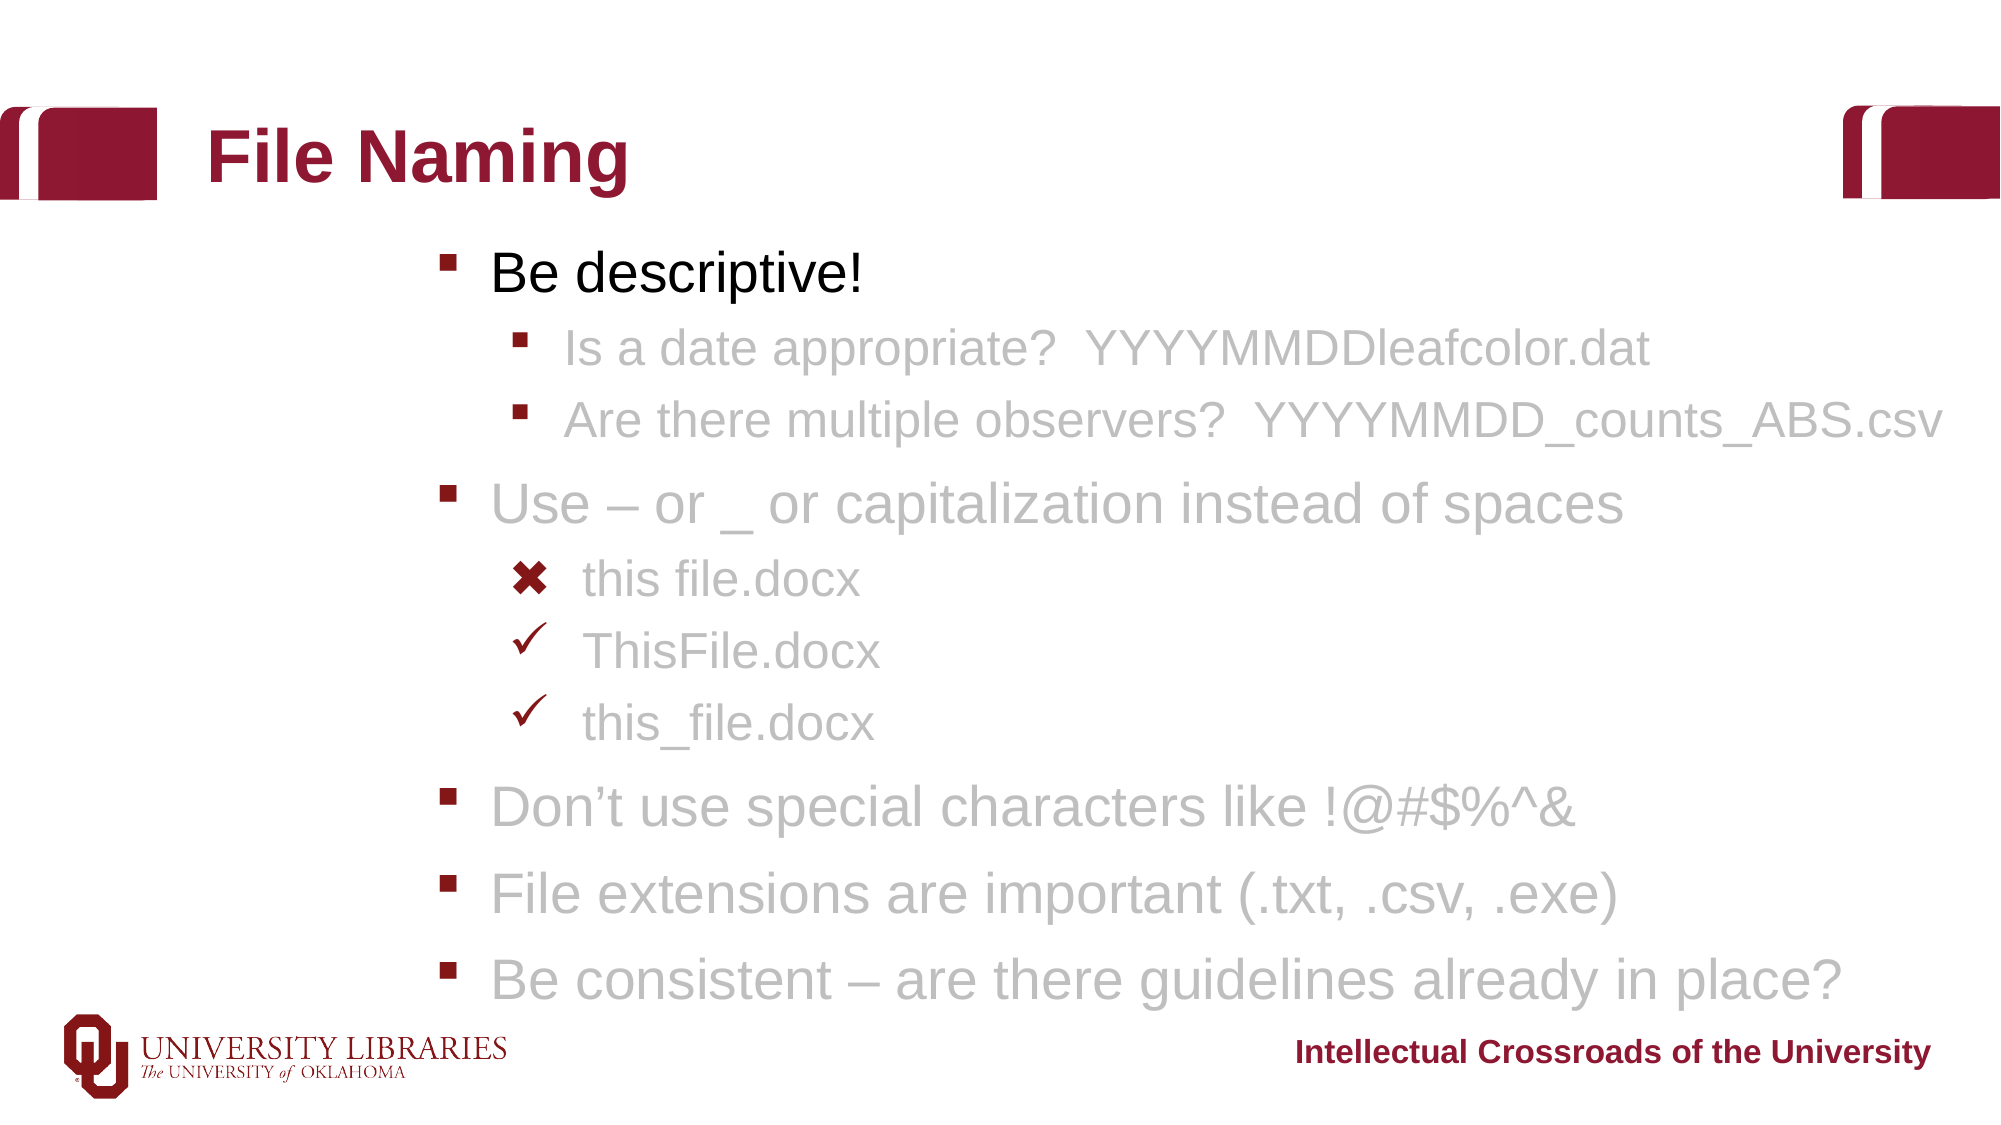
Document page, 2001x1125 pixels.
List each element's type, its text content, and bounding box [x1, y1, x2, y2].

title File Naming [191, 110, 1394, 193]
text_box Be descriptive! Is a date appropriate? YYYYMMDDleafcolor.dat Are there multiple observers? YYYYMMDD_counts_ABS.csv Use – or _ or capitalization instead of spaces this file.docx ThisFile.docx this_file.docx Don’t use special characters like !@#$%^& File extensions are important (.txt, .csv, .exe) Be consistent – are there guidelines already in place? [420, 235, 2000, 1038]
picture [41, 988, 532, 1112]
